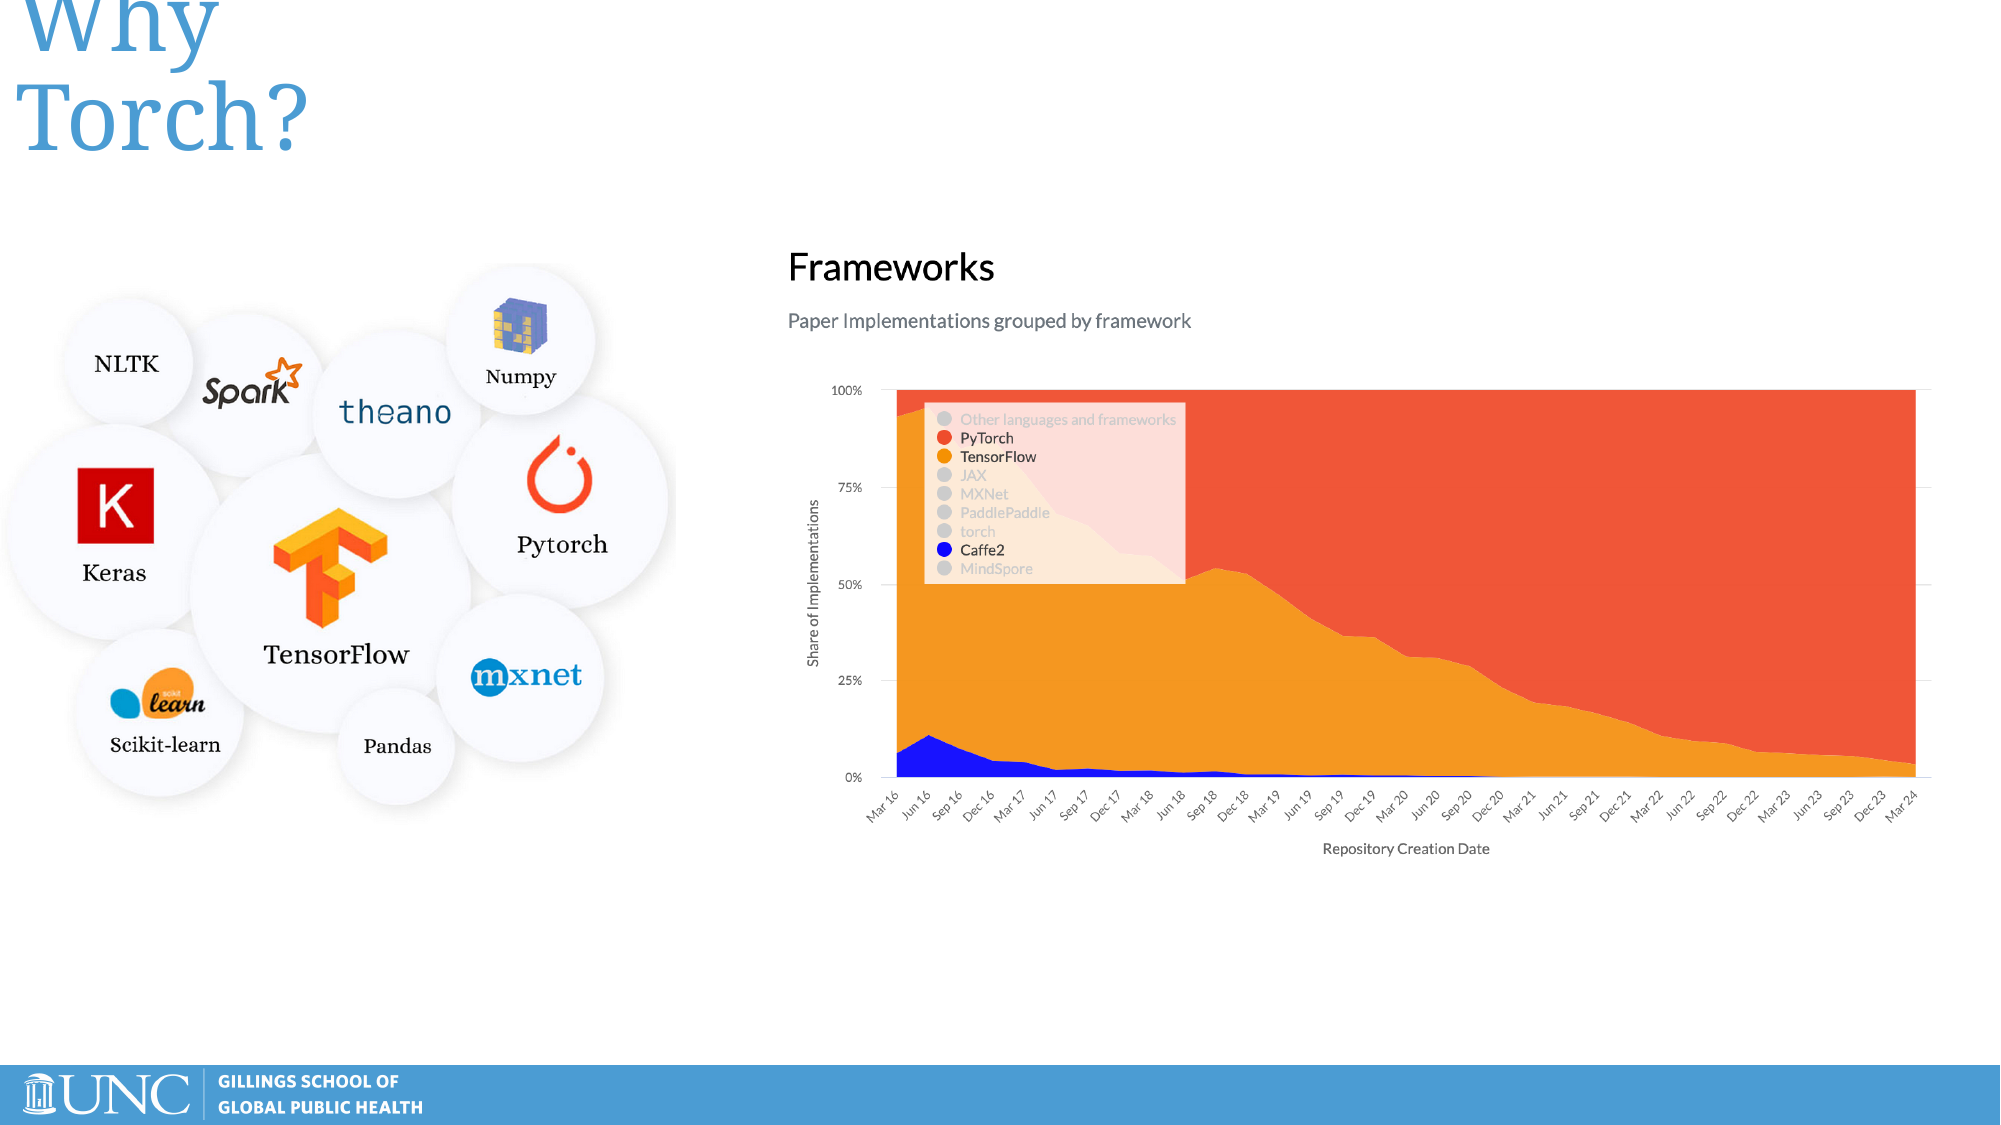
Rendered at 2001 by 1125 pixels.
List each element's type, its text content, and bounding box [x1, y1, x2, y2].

picture [0, 263, 676, 831]
picture [773, 241, 1953, 884]
title Why Torch? [0, 0, 517, 143]
picture [23, 1068, 422, 1120]
